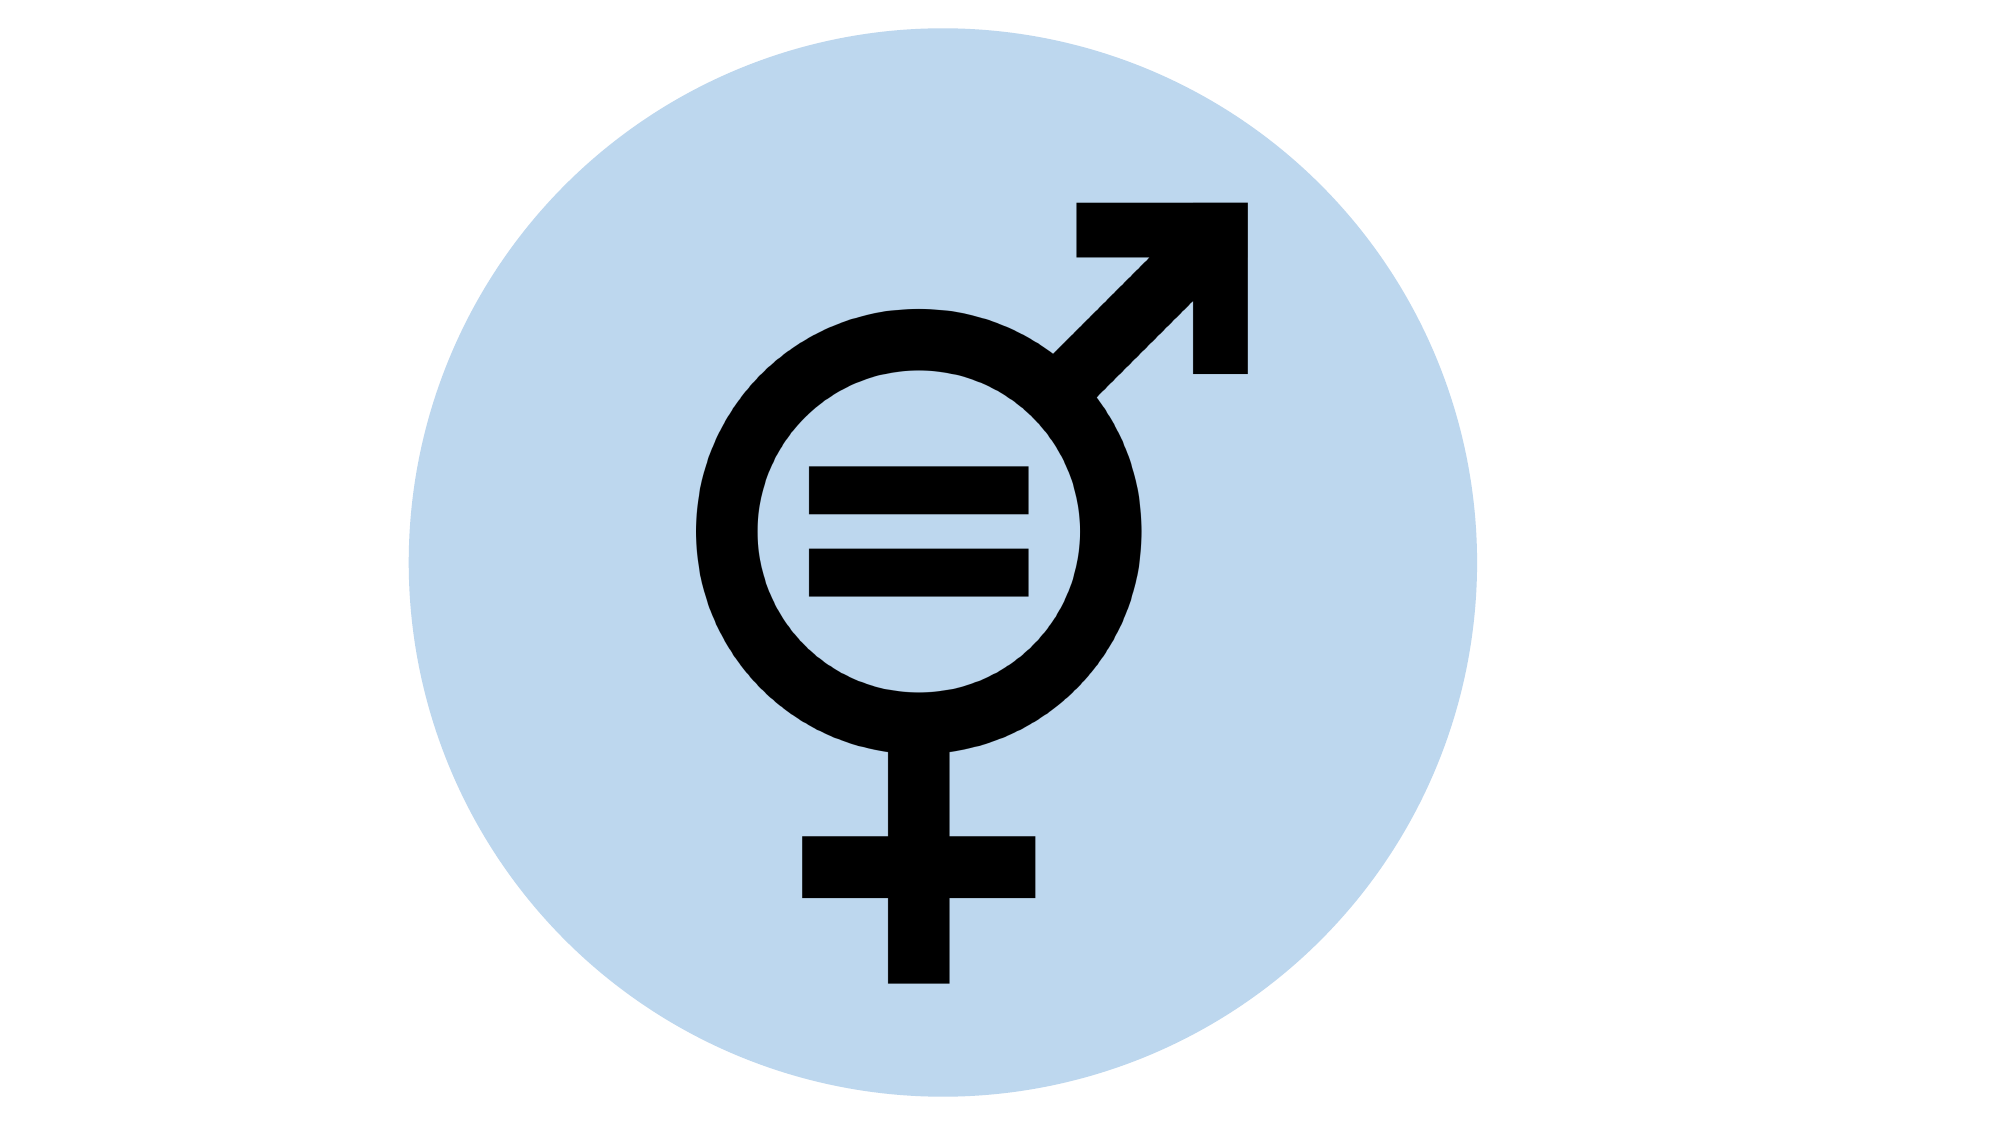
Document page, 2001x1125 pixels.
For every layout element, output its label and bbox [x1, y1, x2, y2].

text_box [408, 28, 1478, 1097]
